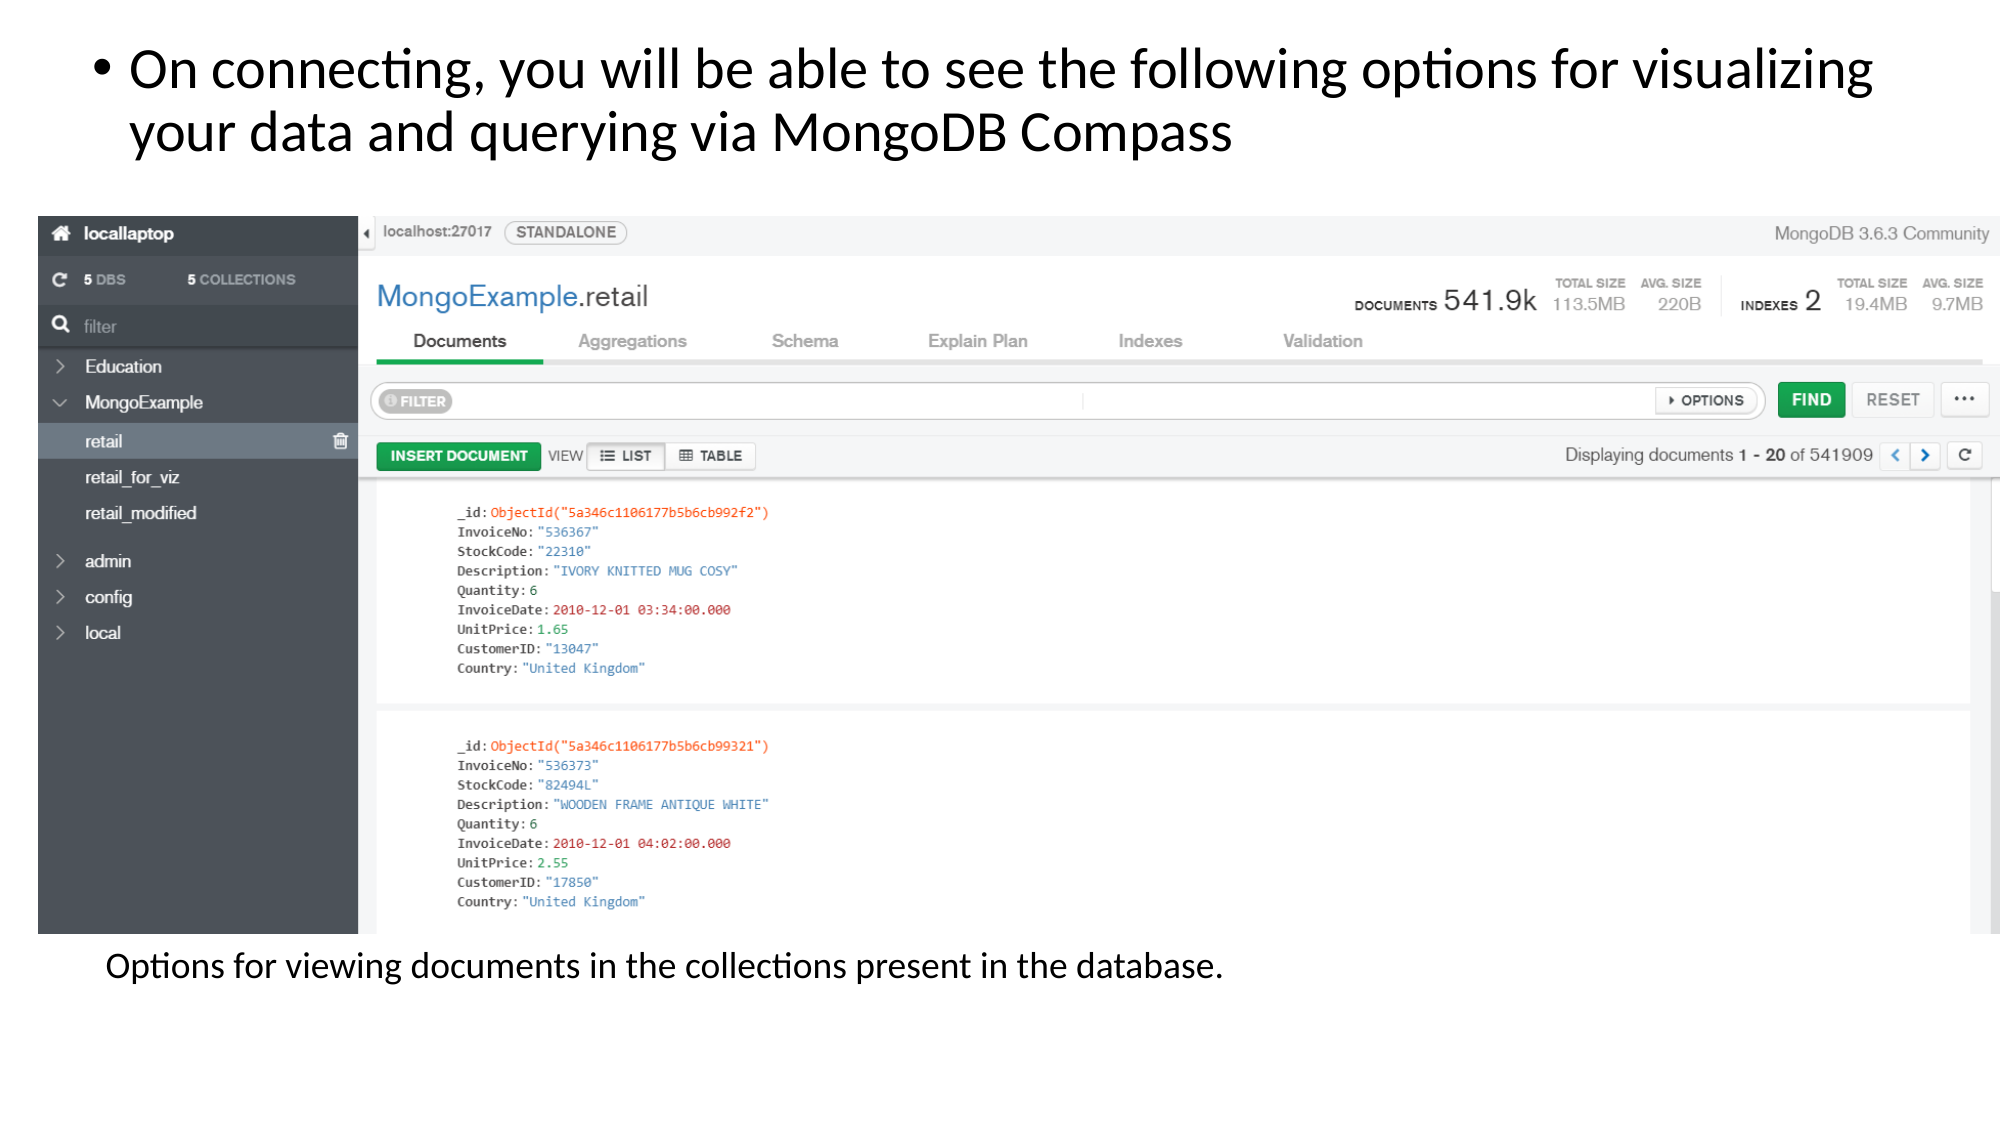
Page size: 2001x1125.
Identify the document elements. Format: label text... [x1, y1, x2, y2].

text_box Options for viewing documents in the collections present in the database. [90, 934, 1241, 994]
list On connecting, you will be able to see the following options for visualizing your data and querying via MongoDB Compass [77, 30, 1918, 216]
picture [38, 216, 2000, 934]
